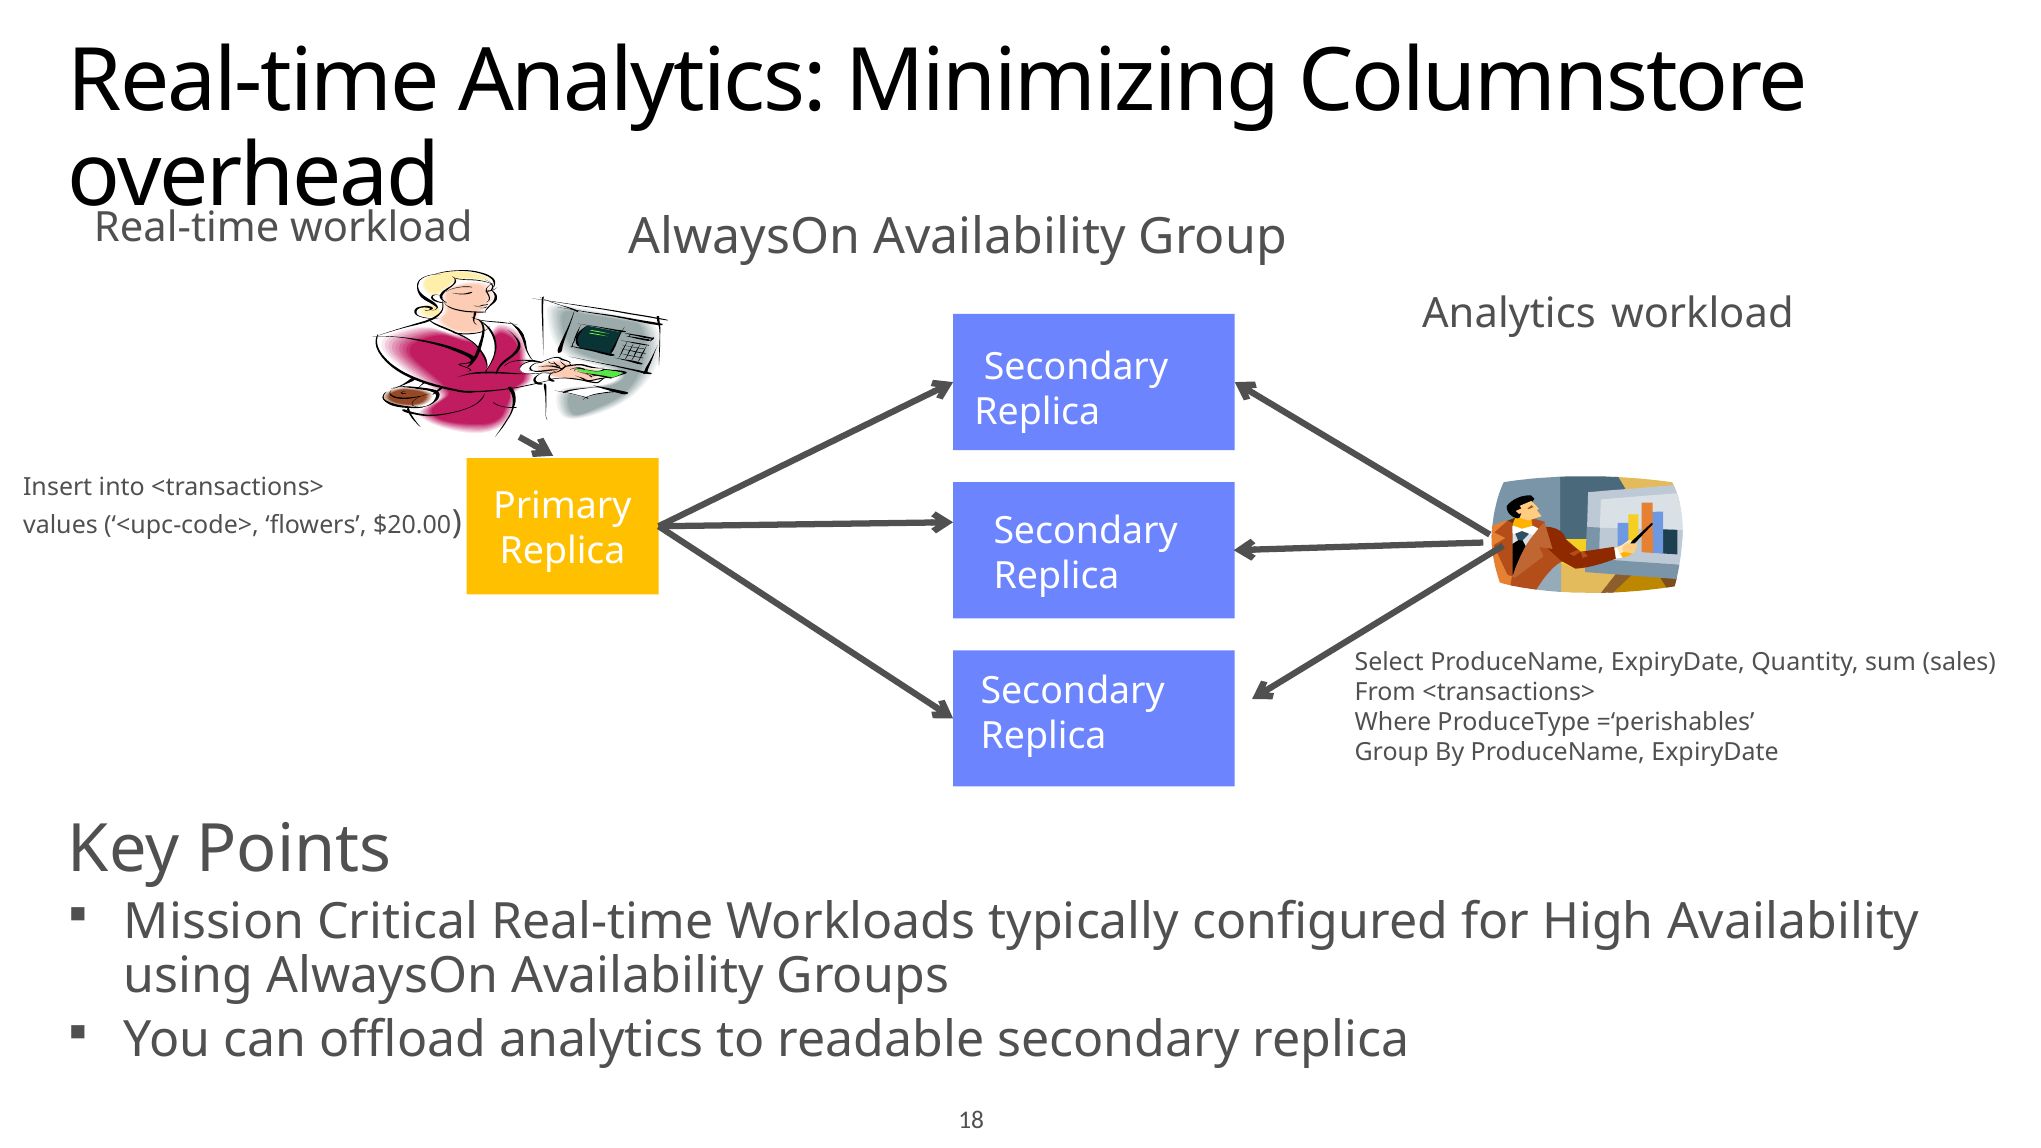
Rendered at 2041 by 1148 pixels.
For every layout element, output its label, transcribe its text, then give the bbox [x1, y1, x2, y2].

text_box Real-time workload [63, 183, 503, 274]
text_box Analytics workload [1391, 253, 1824, 365]
text_box Insert into <transactions> values (‘<upc-code>, ‘flowers’, $20.00) [0, 446, 369, 564]
text_box Select ProduceName, ExpiryDate, Quantity, sum (sales) From <transactions> Where ProduceType =‘perishables’ Group By ProduceName, ExpiryDate [1685, 593, 2041, 773]
title Real-time Analytics: Minimizing Columnstore overhead [43, 20, 2041, 194]
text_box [369, 269, 1685, 787]
text_box AlwaysOn Availability Group [598, 186, 1318, 269]
text_box Key Points Mission Critical Real-time Workloads typically configured for High Availability using AlwaysOn Availability Groups You can offload analytics to readable secondary replica [43, 798, 2007, 1148]
